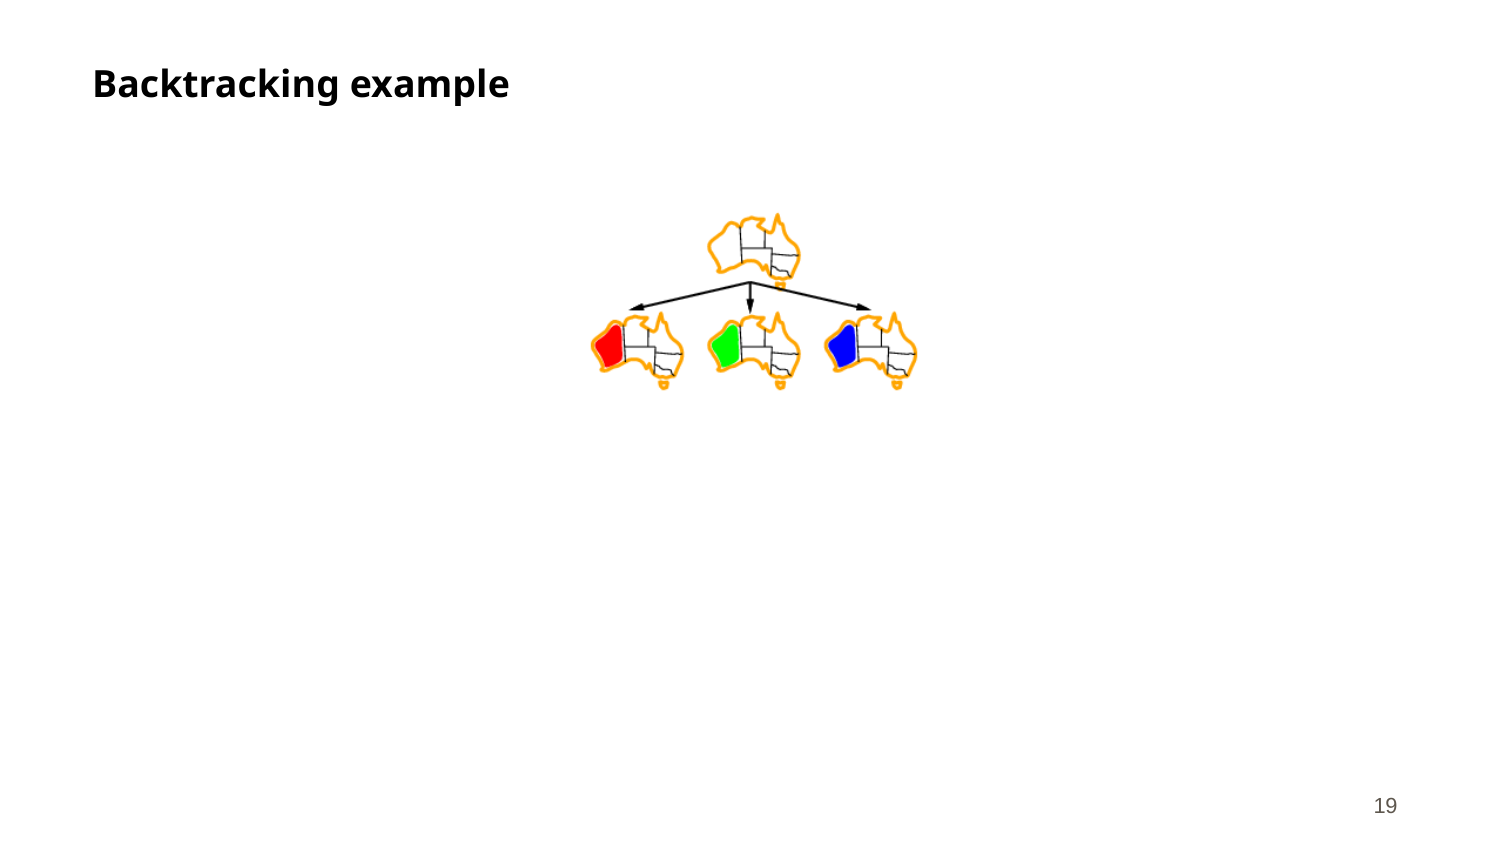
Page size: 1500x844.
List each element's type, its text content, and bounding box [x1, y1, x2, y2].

picture [389, 198, 1111, 645]
title Backtracking example [77, 28, 1415, 113]
slide_number 19 [1100, 768, 1413, 826]
